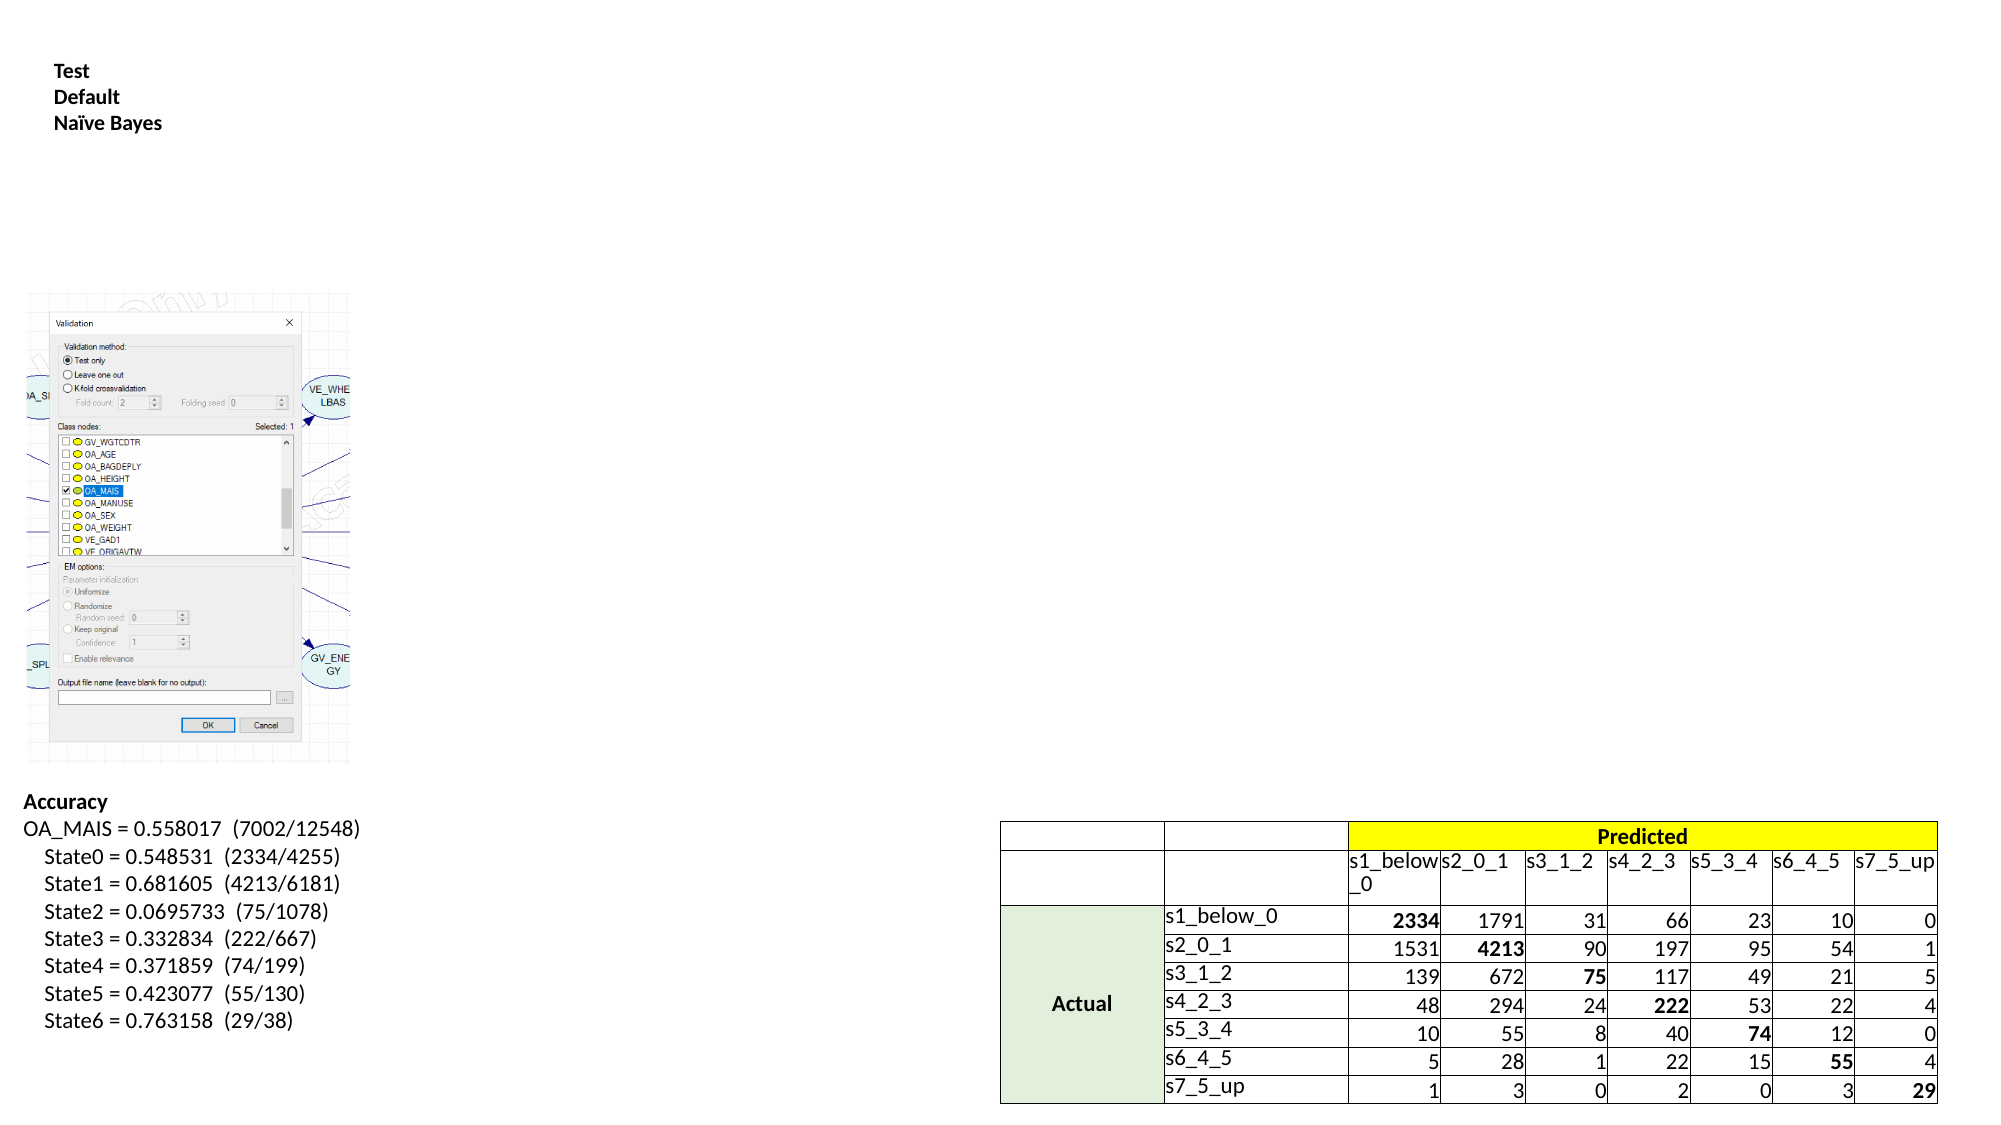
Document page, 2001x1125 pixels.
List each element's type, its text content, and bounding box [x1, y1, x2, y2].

table_cell s1_below_0 [1349, 851, 1440, 905]
table_cell 1 [1855, 935, 1937, 962]
table_cell s4_2_3 [1165, 991, 1348, 1018]
table_cell 0 [1526, 1076, 1607, 1103]
table_cell 55 [1441, 1019, 1525, 1047]
table_cell 22 [1773, 991, 1854, 1018]
table_cell 22 [1608, 1048, 1690, 1075]
table_cell 0 [1691, 1076, 1772, 1103]
table_cell 49 [1691, 963, 1772, 990]
table_cell s2_0_1 [1165, 935, 1348, 962]
table_cell 10 [1349, 1019, 1440, 1047]
table_header [1165, 822, 1348, 850]
table_cell 1 [1349, 1076, 1440, 1103]
table_cell s5_3_4 [1165, 1019, 1348, 1047]
table_header Predicted [1349, 822, 1937, 850]
table_cell s3_1_2 [1526, 851, 1607, 905]
text_box Accuracy OA_MAIS = 0.558017 (7002/12548) State0 = 0.548531 (2334/4255) State1 = 0.681605 (4213/6181) State2 = 0.0695733 (75/1078) State3 = 0.332834 (222/667) State4 = 0.371859 (74/199) State5 = 0.423077 (55/130) State6 = 0.763158 (29/38) [8, 778, 411, 1041]
table_cell s6_4_5 [1773, 851, 1854, 905]
table_cell 2334 [1349, 906, 1440, 934]
table_cell 15 [1691, 1048, 1772, 1075]
table_cell 1531 [1349, 935, 1440, 962]
table_cell 2 [1608, 1076, 1690, 1103]
table_cell 0 [1855, 1019, 1937, 1047]
table_cell s3_1_2 [1165, 963, 1348, 990]
table_cell 139 [1349, 963, 1440, 990]
table_cell 1791 [1441, 906, 1525, 934]
table_cell s2_0_1 [1441, 851, 1525, 905]
table_cell 28 [1441, 1048, 1525, 1075]
table_cell 222 [1608, 991, 1690, 1018]
table_cell 21 [1773, 963, 1854, 990]
table_cell s7_5_up [1855, 851, 1937, 905]
table_cell 4213 [1441, 935, 1525, 962]
table_cell 3 [1773, 1076, 1854, 1103]
table_cell 0 [1855, 906, 1937, 934]
table_cell 66 [1608, 906, 1690, 934]
table_cell 5 [1349, 1048, 1440, 1075]
table_cell 75 [1526, 963, 1607, 990]
table_cell 197 [1608, 935, 1690, 962]
table_cell 31 [1526, 906, 1607, 934]
table_cell 1 [1526, 1048, 1607, 1075]
table_cell 5 [1855, 963, 1937, 990]
table_cell 53 [1691, 991, 1772, 1018]
table_cell Actual [1001, 906, 1164, 1103]
table_cell 672 [1441, 963, 1525, 990]
table_cell 24 [1526, 991, 1607, 1018]
table_cell 54 [1773, 935, 1854, 962]
picture [26, 292, 351, 764]
table_cell 29 [1855, 1076, 1937, 1103]
table_cell 4 [1855, 1048, 1937, 1075]
table_cell 23 [1691, 906, 1772, 934]
table_cell 74 [1691, 1019, 1772, 1047]
table_cell 40 [1608, 1019, 1690, 1047]
table_cell 117 [1608, 963, 1690, 990]
table_cell 12 [1773, 1019, 1854, 1047]
table_cell 294 [1441, 991, 1525, 1018]
table_cell s5_3_4 [1691, 851, 1772, 905]
table_cell [1165, 851, 1348, 905]
table_cell 10 [1773, 906, 1854, 934]
table_cell 55 [1773, 1048, 1854, 1075]
table_cell 90 [1526, 935, 1607, 962]
table_cell 8 [1526, 1019, 1607, 1047]
table_cell 4 [1855, 991, 1937, 1018]
table_cell s6_4_5 [1165, 1048, 1348, 1075]
table_cell s4_2_3 [1608, 851, 1690, 905]
table_cell 95 [1691, 935, 1772, 962]
text_box Test Default Naïve Bayes [39, 49, 189, 143]
table_cell 3 [1441, 1076, 1525, 1103]
table_header [1001, 822, 1164, 850]
table_cell s7_5_up [1165, 1076, 1348, 1103]
table_cell s1_below_0 [1165, 906, 1348, 934]
table_cell 48 [1349, 991, 1440, 1018]
table_cell [1001, 851, 1164, 905]
